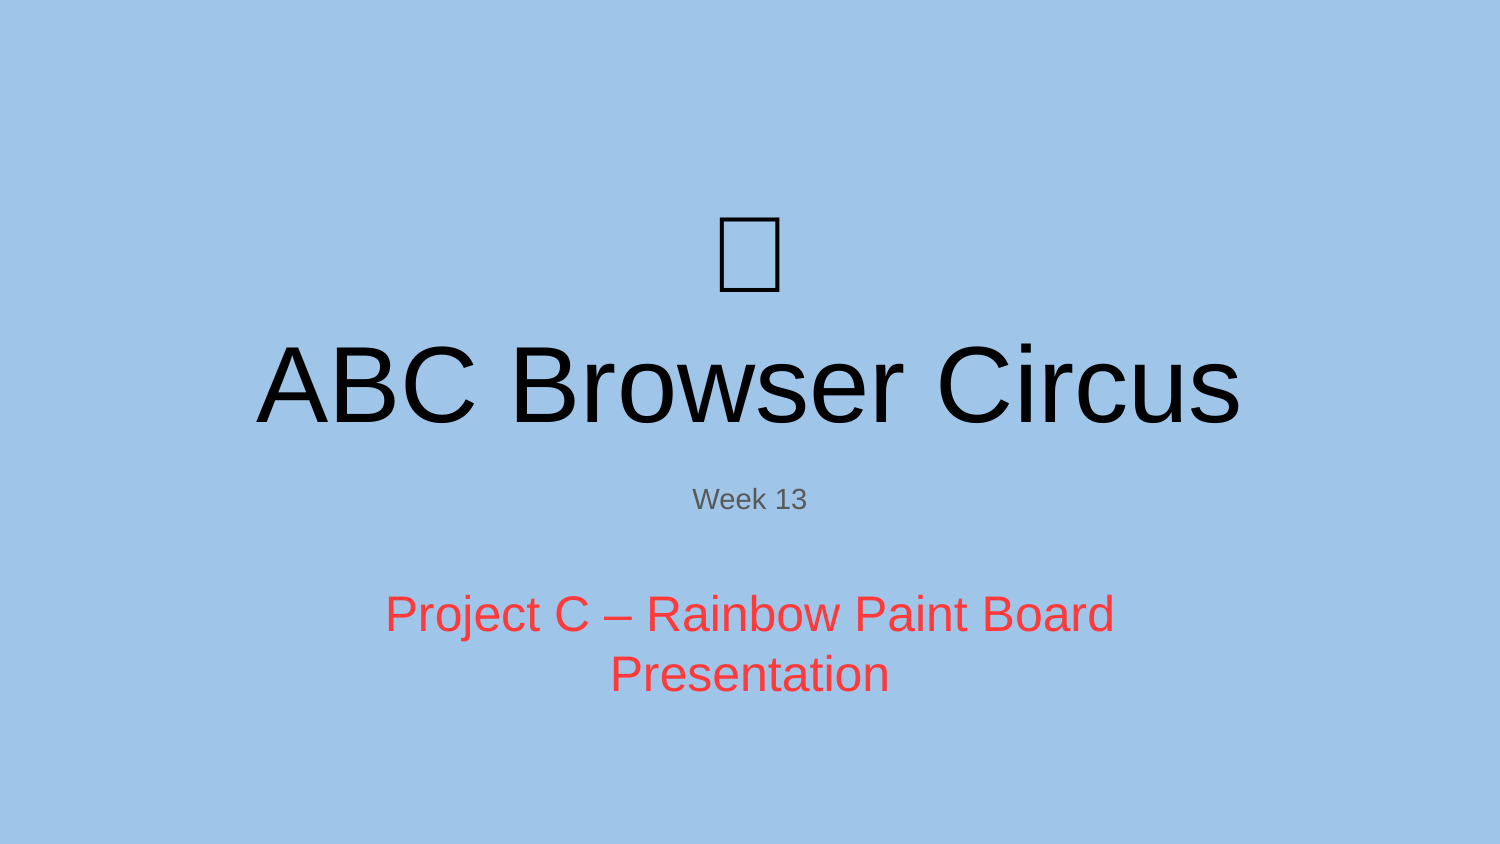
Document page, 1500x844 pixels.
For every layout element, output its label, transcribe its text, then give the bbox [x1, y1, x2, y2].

title 🎪 ABC Browser Circus [51, 122, 1449, 459]
subtitle Week 13 [51, 464, 1449, 561]
subtitle Project C – Rainbow Paint Board Presentation [51, 566, 1449, 663]
